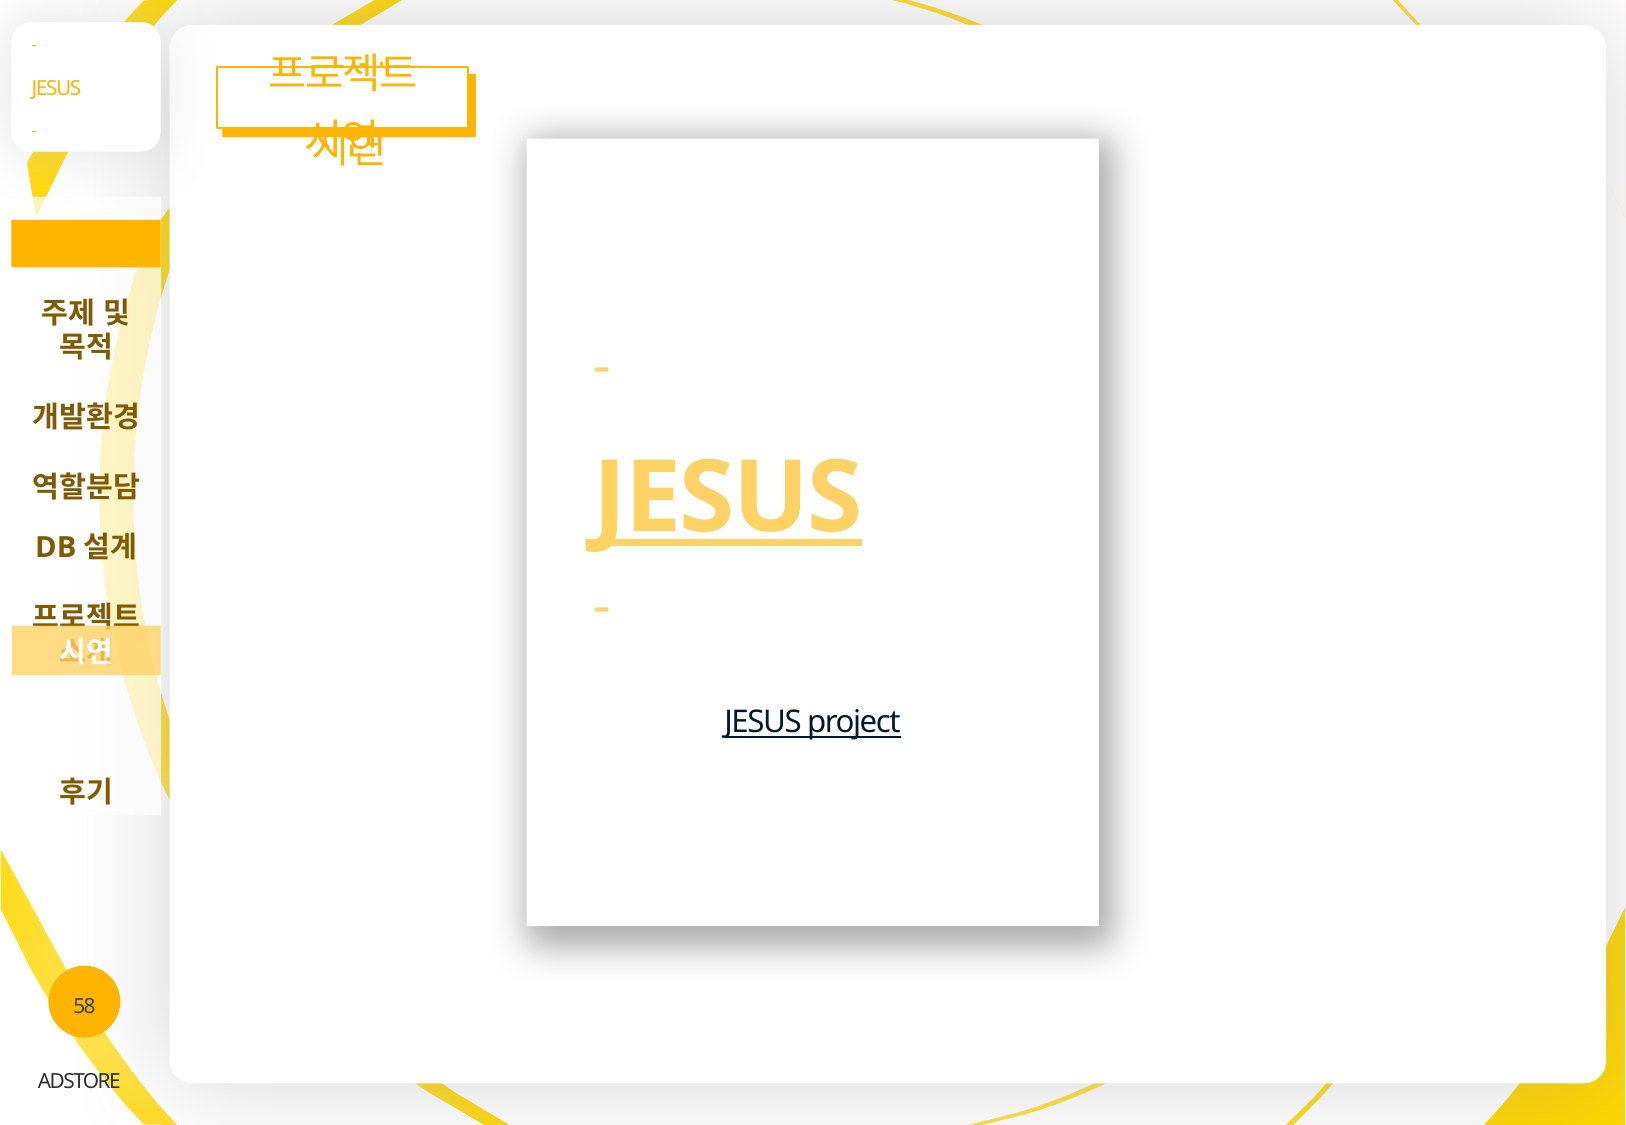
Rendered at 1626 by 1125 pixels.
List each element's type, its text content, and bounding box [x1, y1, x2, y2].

text_box - JESUS - [593, 253, 1032, 693]
list INDEX [11, 219, 161, 268]
slide_number 58 [53, 983, 116, 1023]
text_box JESUS project [593, 693, 1032, 762]
text_box 주제 및 목적 개발환경 역할분담 DB설계 프로젝트 소개 후기 [11, 196, 162, 816]
text_box - JESUS - [11, 18, 161, 156]
text_box [526, 138, 1100, 927]
text_box 시연 [12, 625, 161, 676]
list 프로젝트 시연 [216, 66, 469, 129]
list ADSTORE [22, 1053, 146, 1106]
